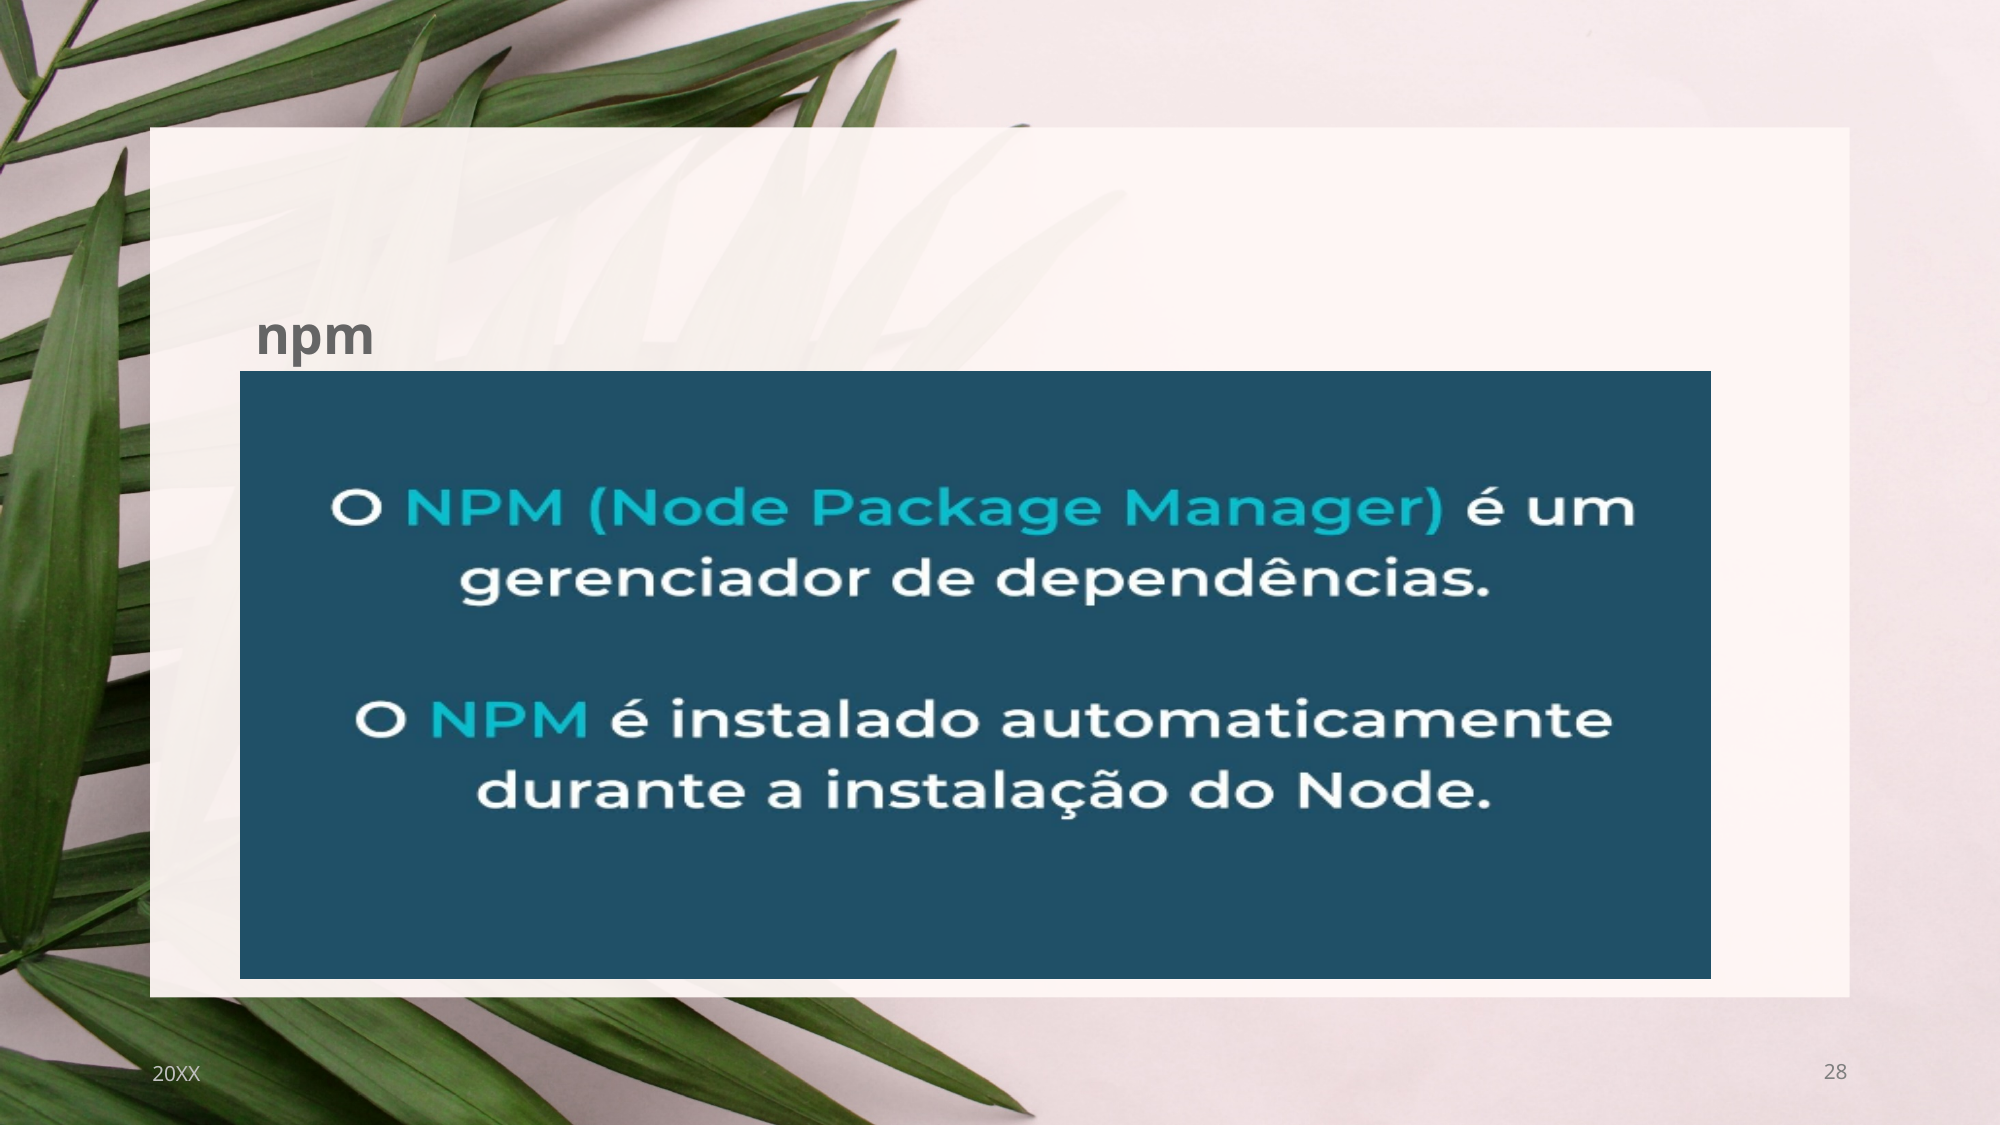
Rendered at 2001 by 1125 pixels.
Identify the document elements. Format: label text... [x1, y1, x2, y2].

footer [662, 1042, 1338, 1103]
slide_number 20XX [137, 1042, 588, 1103]
picture [0, 0, 2000, 1125]
slide_number 28 [1412, 1042, 1863, 1103]
title npm [240, 299, 1674, 371]
